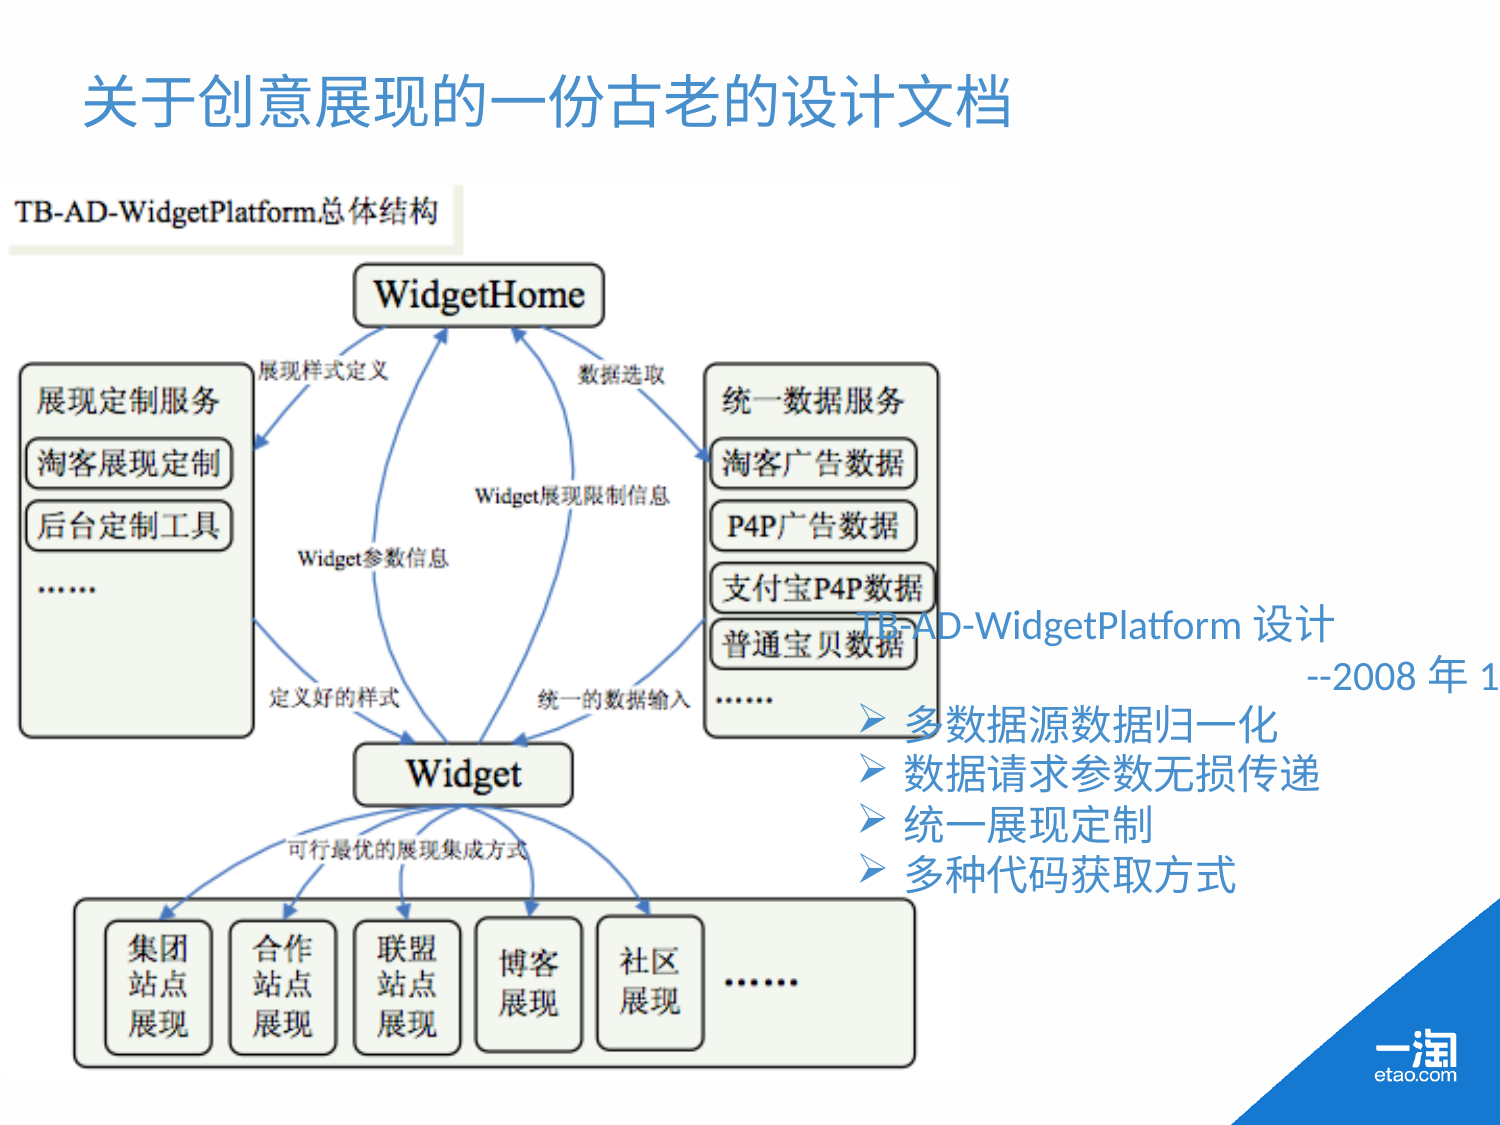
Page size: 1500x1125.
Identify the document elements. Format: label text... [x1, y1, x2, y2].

picture [0, 0, 1500, 1125]
title 关于创意展现的一份古老的设计文档 [66, 50, 1444, 149]
text_box TB-AD-WidgetPlatform设计 --2008年10月 多数据源数据归一化 数据请求参数无损传递 统一展现定制 多种代码获取方式 [966, 590, 1500, 906]
